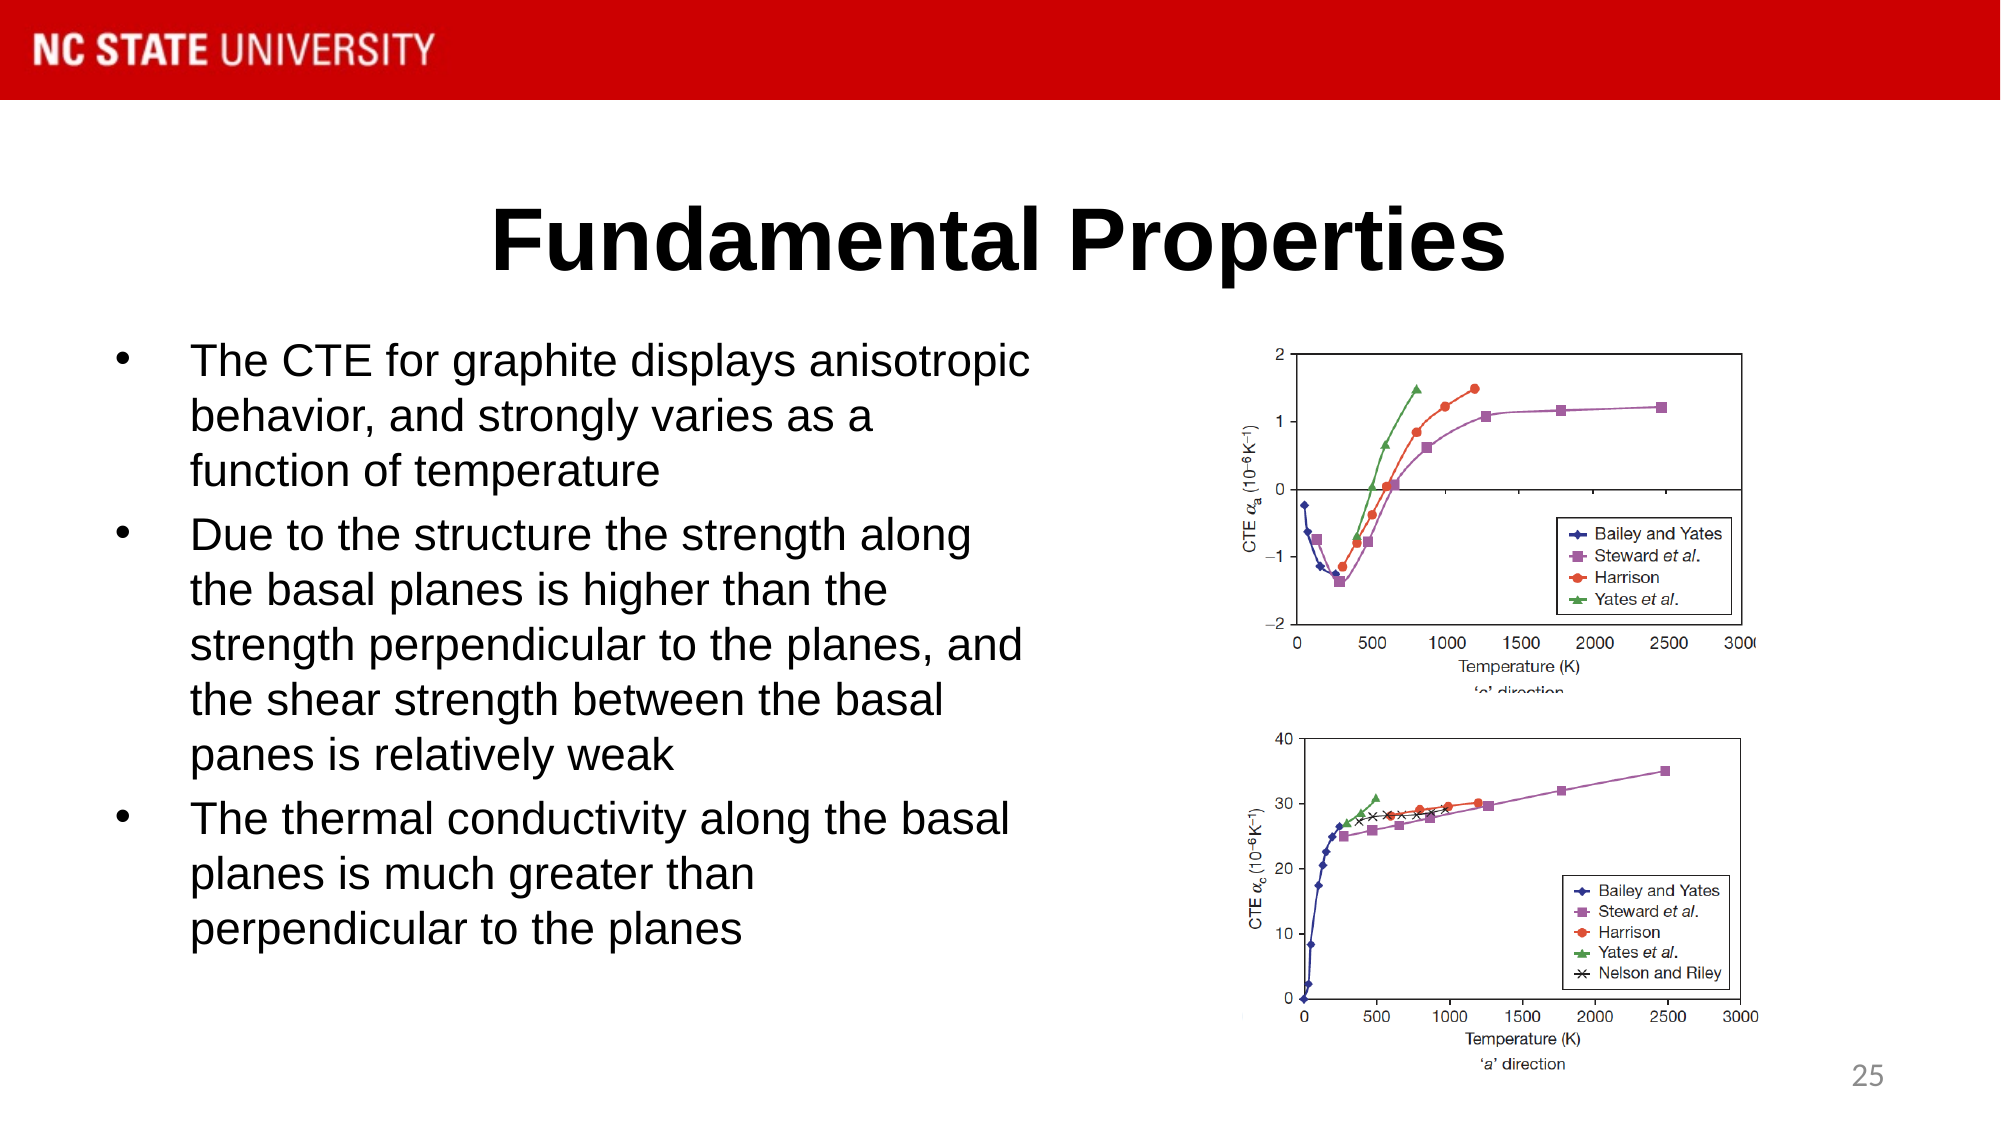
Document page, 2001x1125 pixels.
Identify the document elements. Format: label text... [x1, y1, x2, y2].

picture [1201, 301, 1795, 1085]
slide_number 25 [1433, 1042, 1900, 1103]
list The CTE for graphite displays anisotropic behavior, and strongly varies as a function of temperature Due to the structure the strength along the basal planes is higher than the strength perpendicular to the planes, and the shear strength between the basal panes is relatively weak The thermal conductivity along the basal planes is much greater than perpendicular to the planes [99, 322, 1058, 1005]
title Fundamental Properties [99, 147, 1900, 323]
picture [0, 0, 2001, 100]
